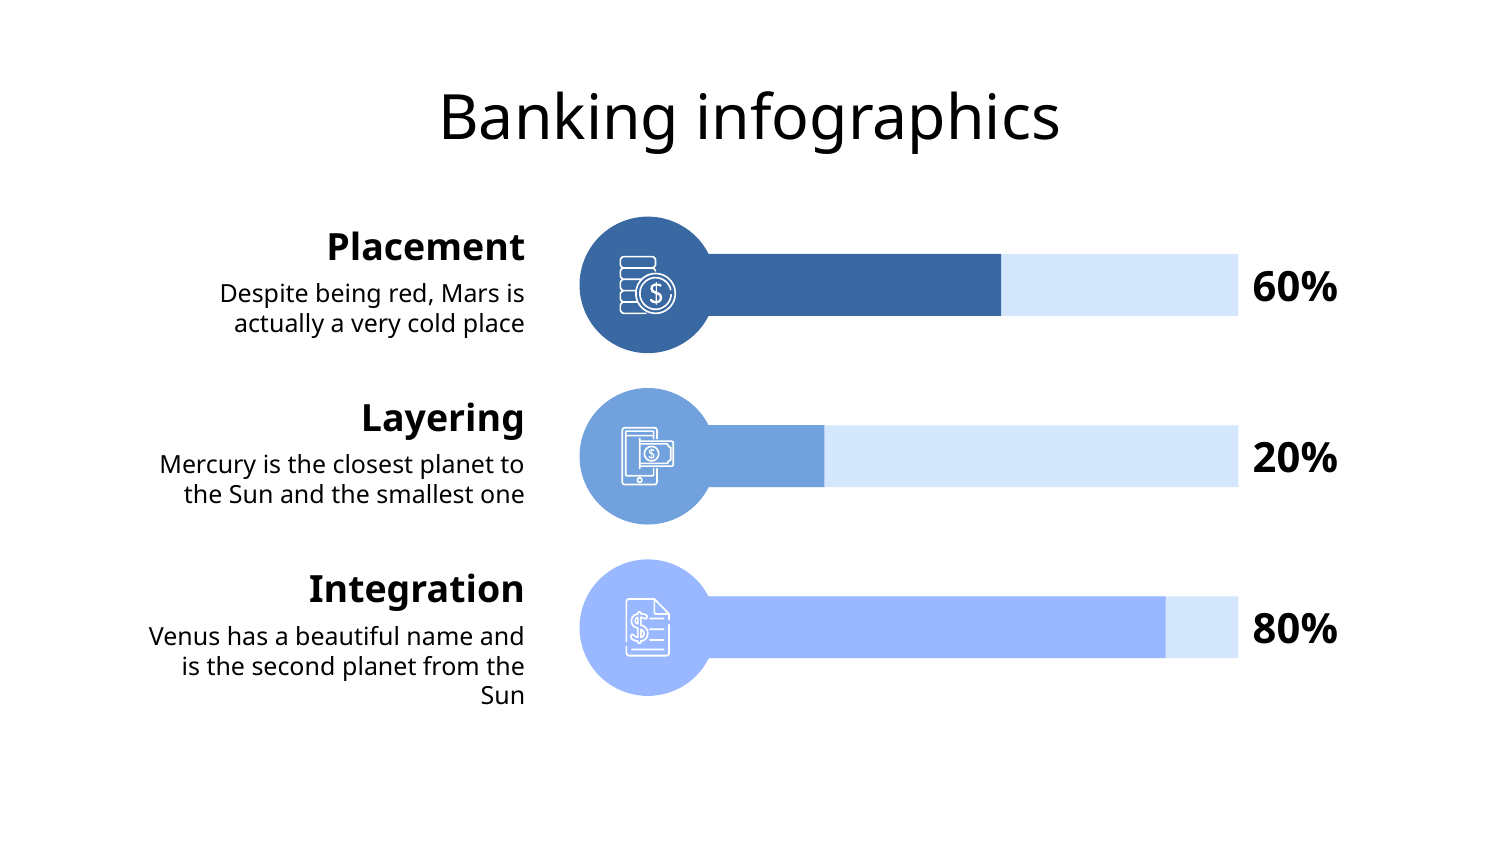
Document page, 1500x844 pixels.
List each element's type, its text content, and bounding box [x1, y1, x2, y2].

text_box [118, 387, 1382, 525]
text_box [118, 558, 1382, 696]
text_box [621, 426, 675, 486]
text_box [118, 216, 1382, 354]
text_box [625, 597, 671, 657]
title Banking infographics [75, 88, 1425, 141]
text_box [619, 255, 677, 315]
